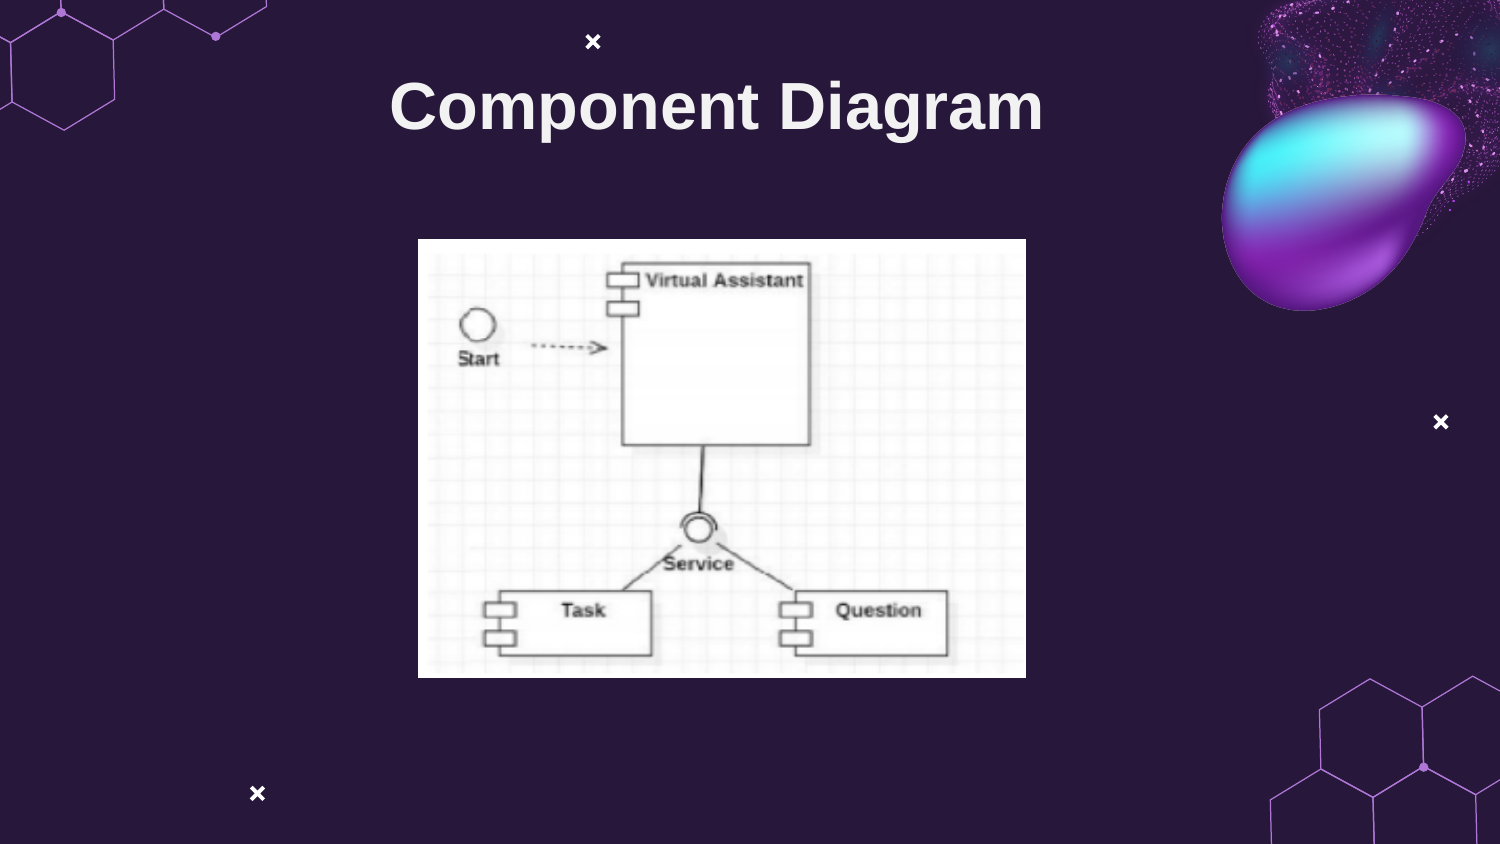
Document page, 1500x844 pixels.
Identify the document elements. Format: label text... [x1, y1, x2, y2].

picture [418, 239, 1026, 678]
text_box Component Diagram [375, 55, 1280, 151]
picture [1217, 0, 1500, 317]
